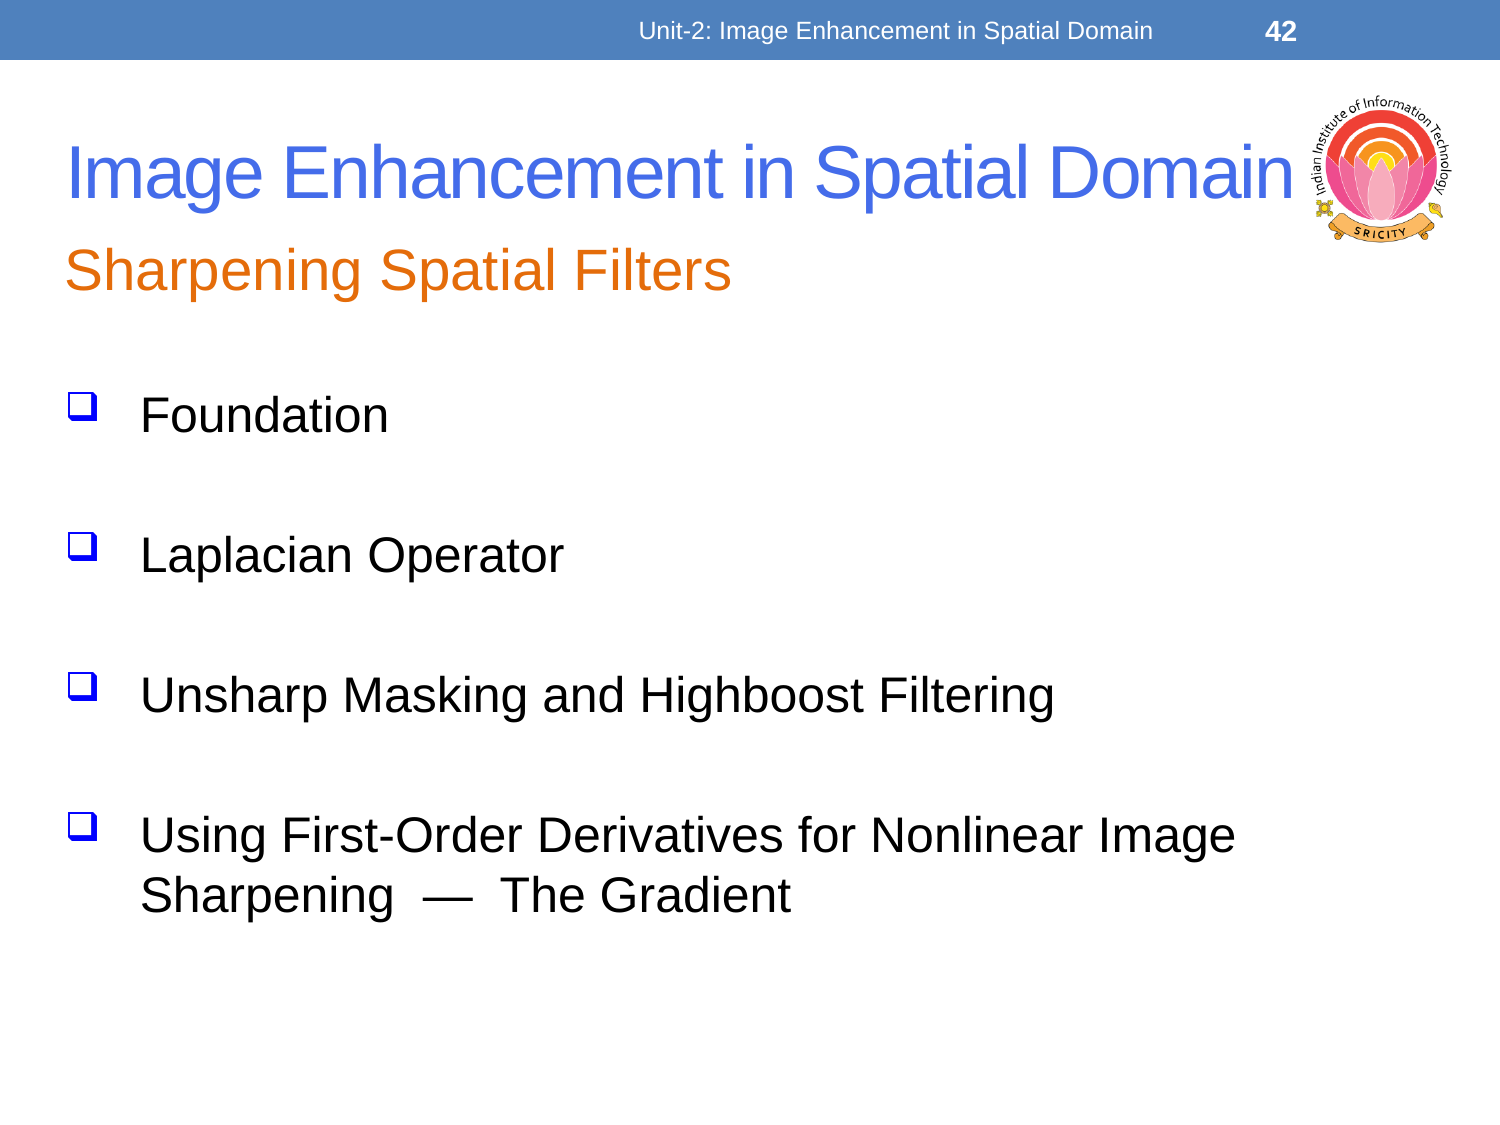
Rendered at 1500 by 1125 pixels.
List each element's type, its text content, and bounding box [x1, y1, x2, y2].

picture [1299, 87, 1463, 251]
text_box Sharpening Spatial Filters Foundation Laplacian Operator Unsharp Masking and Highboost Filtering Using First-Order Derivatives for Nonlinear Image Sharpening — The Gradient [50, 224, 1438, 990]
title Image Enhancement in Spatial Domain [50, 87, 1298, 224]
slide_number 42 [1250, 3, 1425, 57]
footer Unit-2: Image Enhancement in Spatial Domain [562, 3, 1238, 57]
